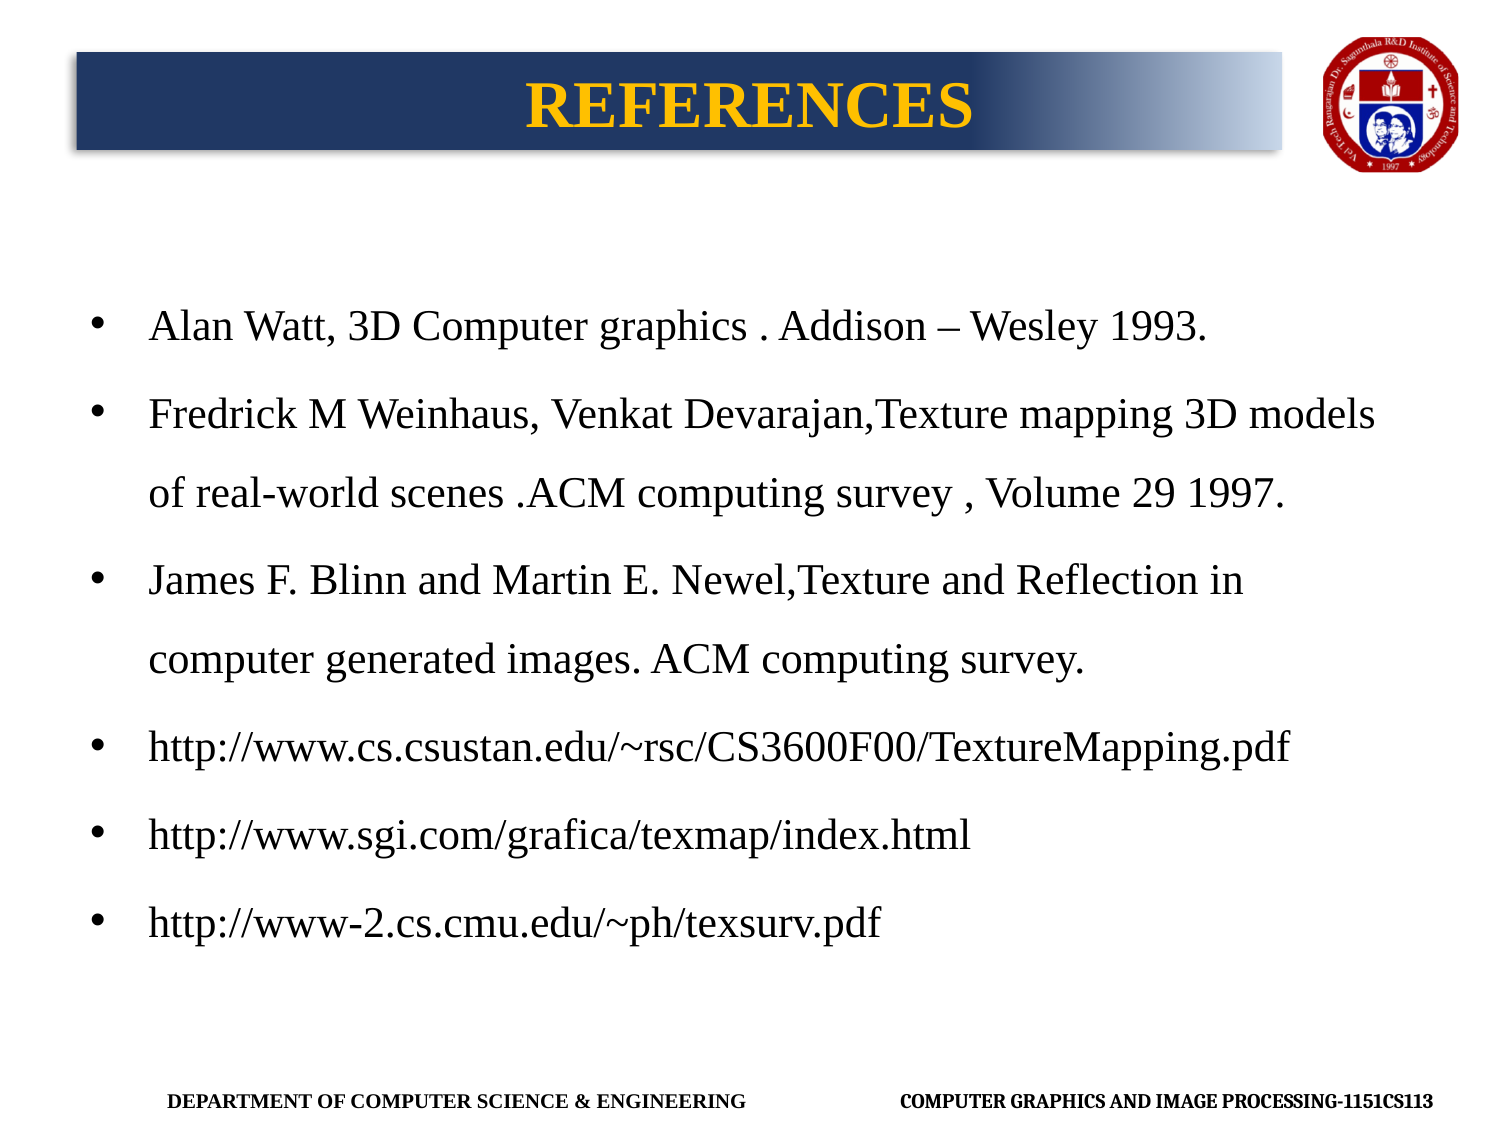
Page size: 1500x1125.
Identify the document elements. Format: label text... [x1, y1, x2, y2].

list Alan Watt, 3D Computer graphics . Addison – Wesley 1993. Fredrick M Weinhaus, Venkat Devarajan,Texture mapping 3D models of real-world scenes .ACM computing survey , Volume 29 1997. James F. Blinn and Martin E. Newel,Texture and Reflection in computer generated images. ACM computing survey. http://www.cs.csustan.edu/~rsc/CS3600F00/TextureMapping.pdf http://www.sgi.com/grafica/texmap/index.html http://www-2.cs.cmu.edu/~ph/texsurv.pdf [75, 262, 1425, 1005]
picture [1425, 38, 1458, 172]
title REFERENCES [75, 7, 1425, 195]
